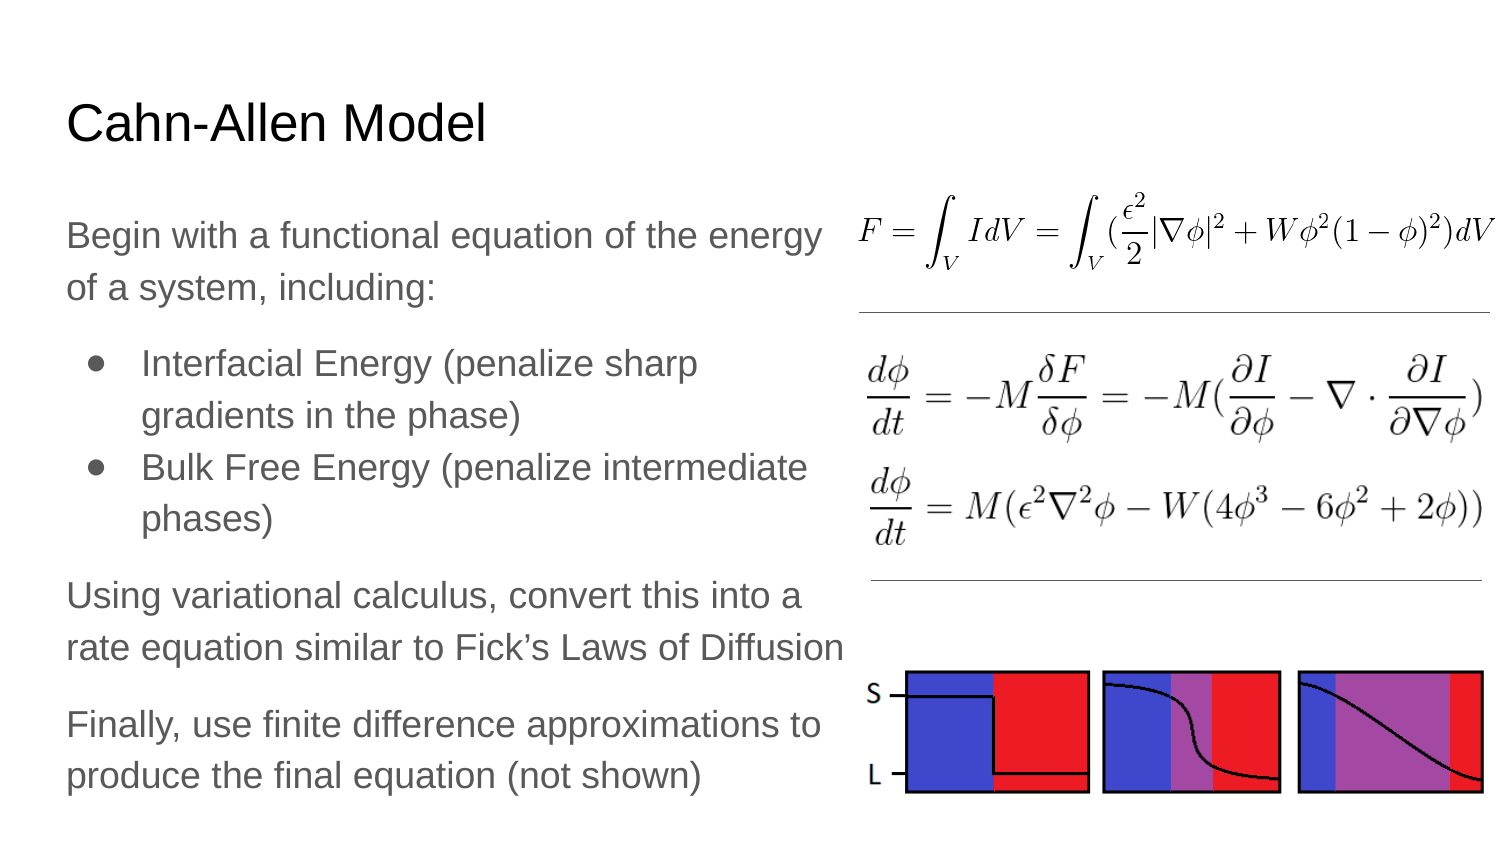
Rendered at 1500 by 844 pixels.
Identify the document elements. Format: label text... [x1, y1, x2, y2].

picture [855, 651, 1494, 812]
picture [857, 192, 1496, 270]
list Begin with a functional equation of the energy of a system, including: Interfacial Energy (penalize sharp gradients in the phase) Bulk Free Energy (penalize intermediate phases) Using variational calculus, convert this into a rate equation similar to Fick’s Laws of Diffusion Finally, use finite difference approximations to produce the final equation (not shown) [51, 189, 872, 844]
picture [870, 467, 1482, 545]
title Cahn-Allen Model [51, 72, 1449, 167]
picture [867, 354, 1482, 444]
